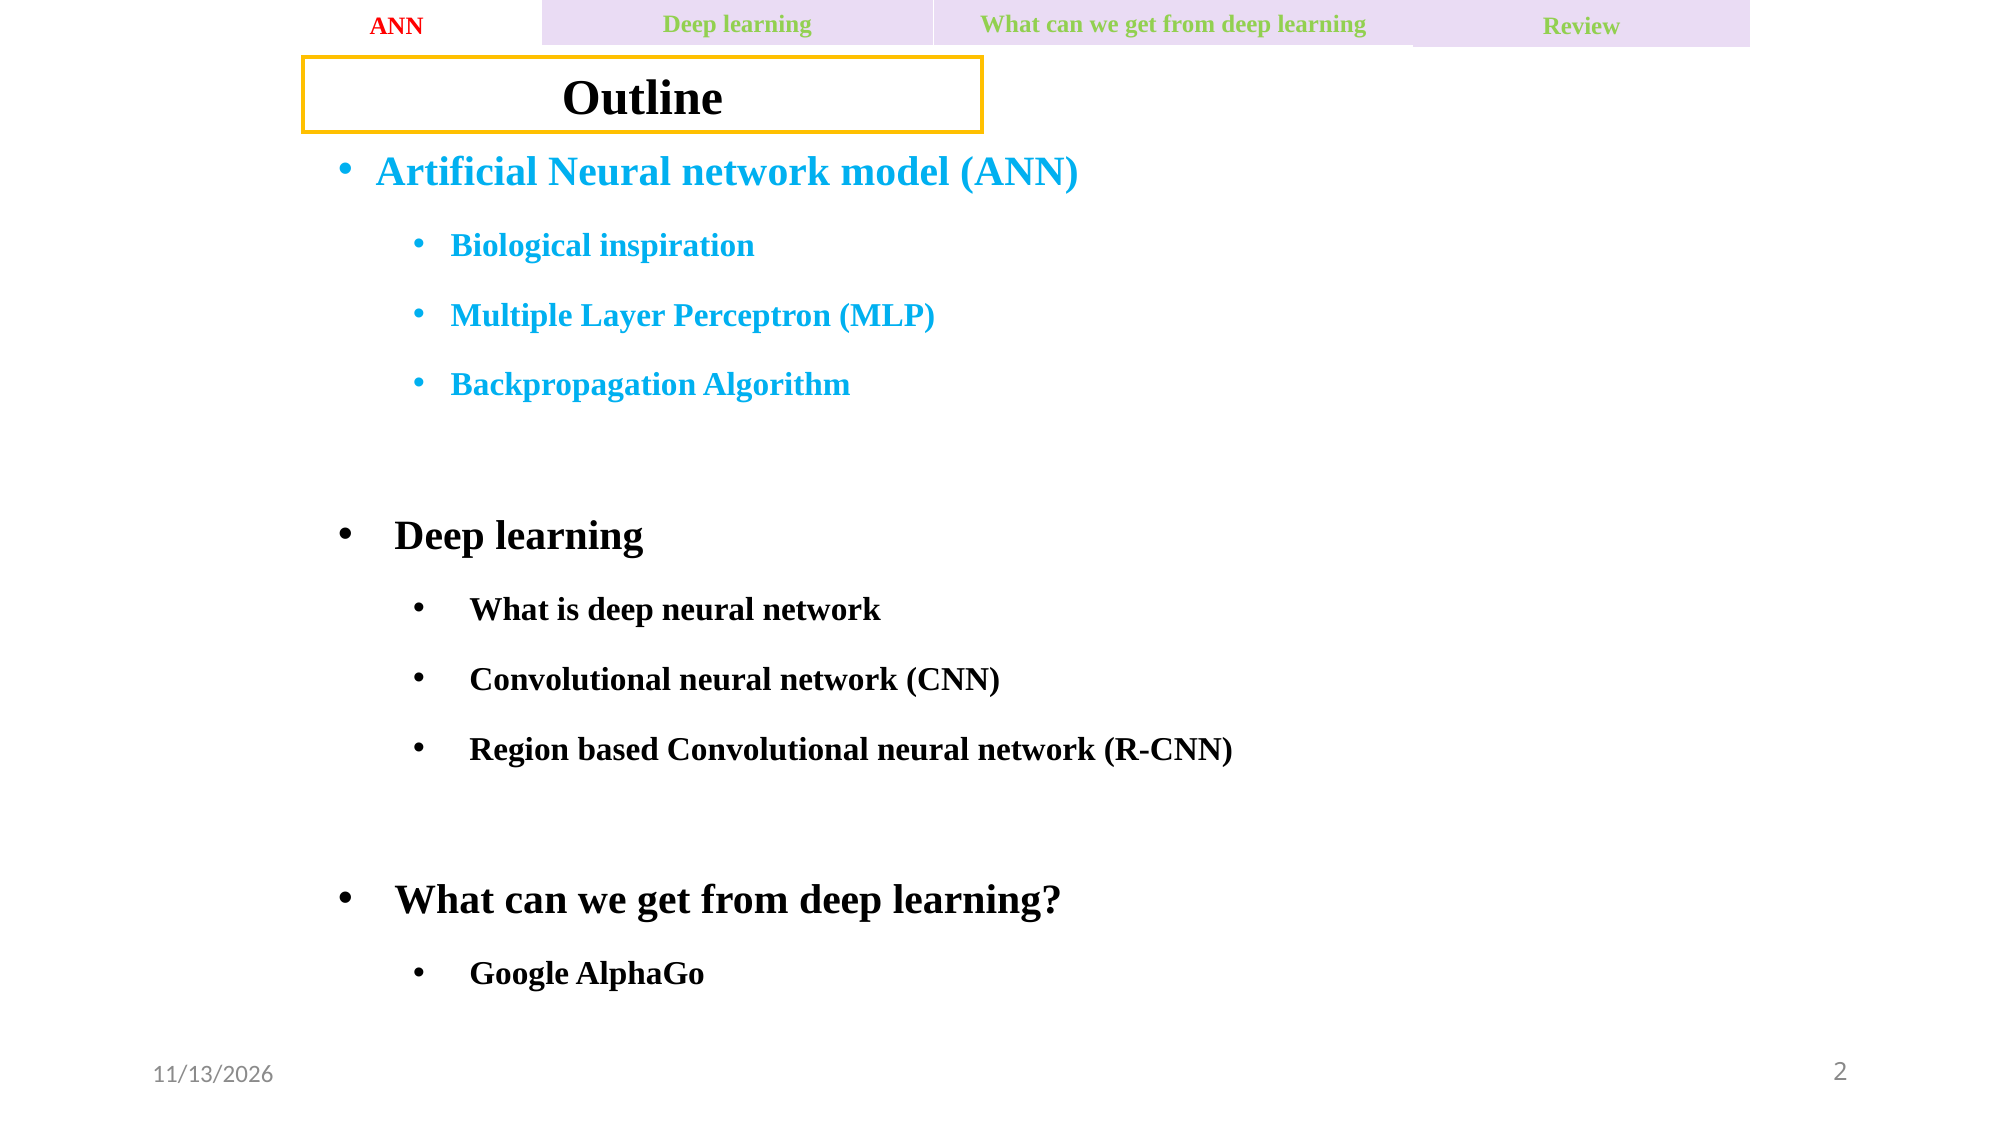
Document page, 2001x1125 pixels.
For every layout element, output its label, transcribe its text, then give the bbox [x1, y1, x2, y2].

list Artificial Neural network model (ANN) Biological inspiration Multiple Layer Perceptron (MLP) Backpropagation Algorithm Deep learning What is deep neural network Convolutional neural network (CNN) Region based Convolutional neural network (R-CNN) What can we get from deep learning? Google AlphaGo [323, 132, 1673, 1033]
text_box What can we get from deep learning [933, 0, 1413, 46]
text_box Review [1413, 0, 1750, 47]
slide_number 2 [1412, 1042, 1863, 1103]
text_box ANN [251, 0, 542, 47]
text_box Deep learning [541, 0, 933, 46]
text_box Outline [302, 56, 983, 133]
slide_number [137, 1042, 588, 1103]
